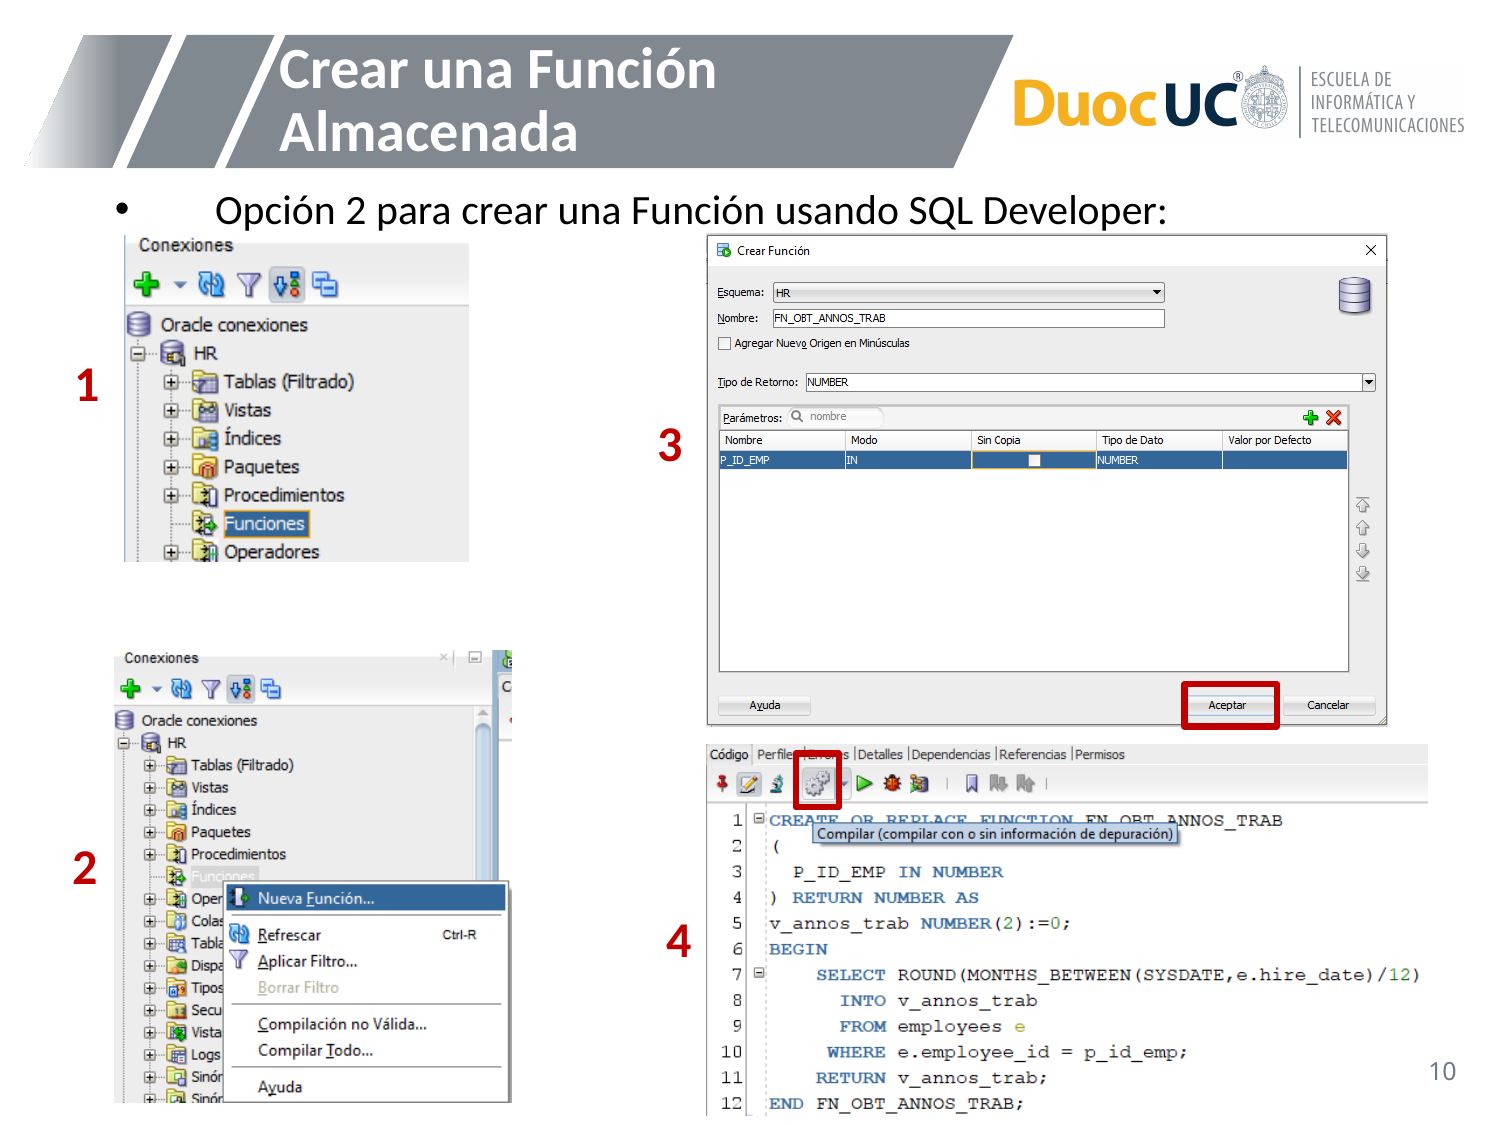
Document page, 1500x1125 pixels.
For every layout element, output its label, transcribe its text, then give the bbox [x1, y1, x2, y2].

text_box 4 [651, 899, 700, 996]
title Crear una Función Almacenada [264, 34, 969, 169]
picture [705, 744, 1428, 1116]
picture [705, 233, 1388, 727]
picture [124, 235, 469, 562]
picture [113, 650, 512, 1104]
text_box Opción 2 para crear una Función usando SQL Developer: [100, 185, 1388, 253]
picture [1013, 63, 1465, 140]
text_box 2 [57, 826, 108, 977]
text_box 3 [642, 403, 700, 554]
text_box 1 [59, 343, 119, 459]
